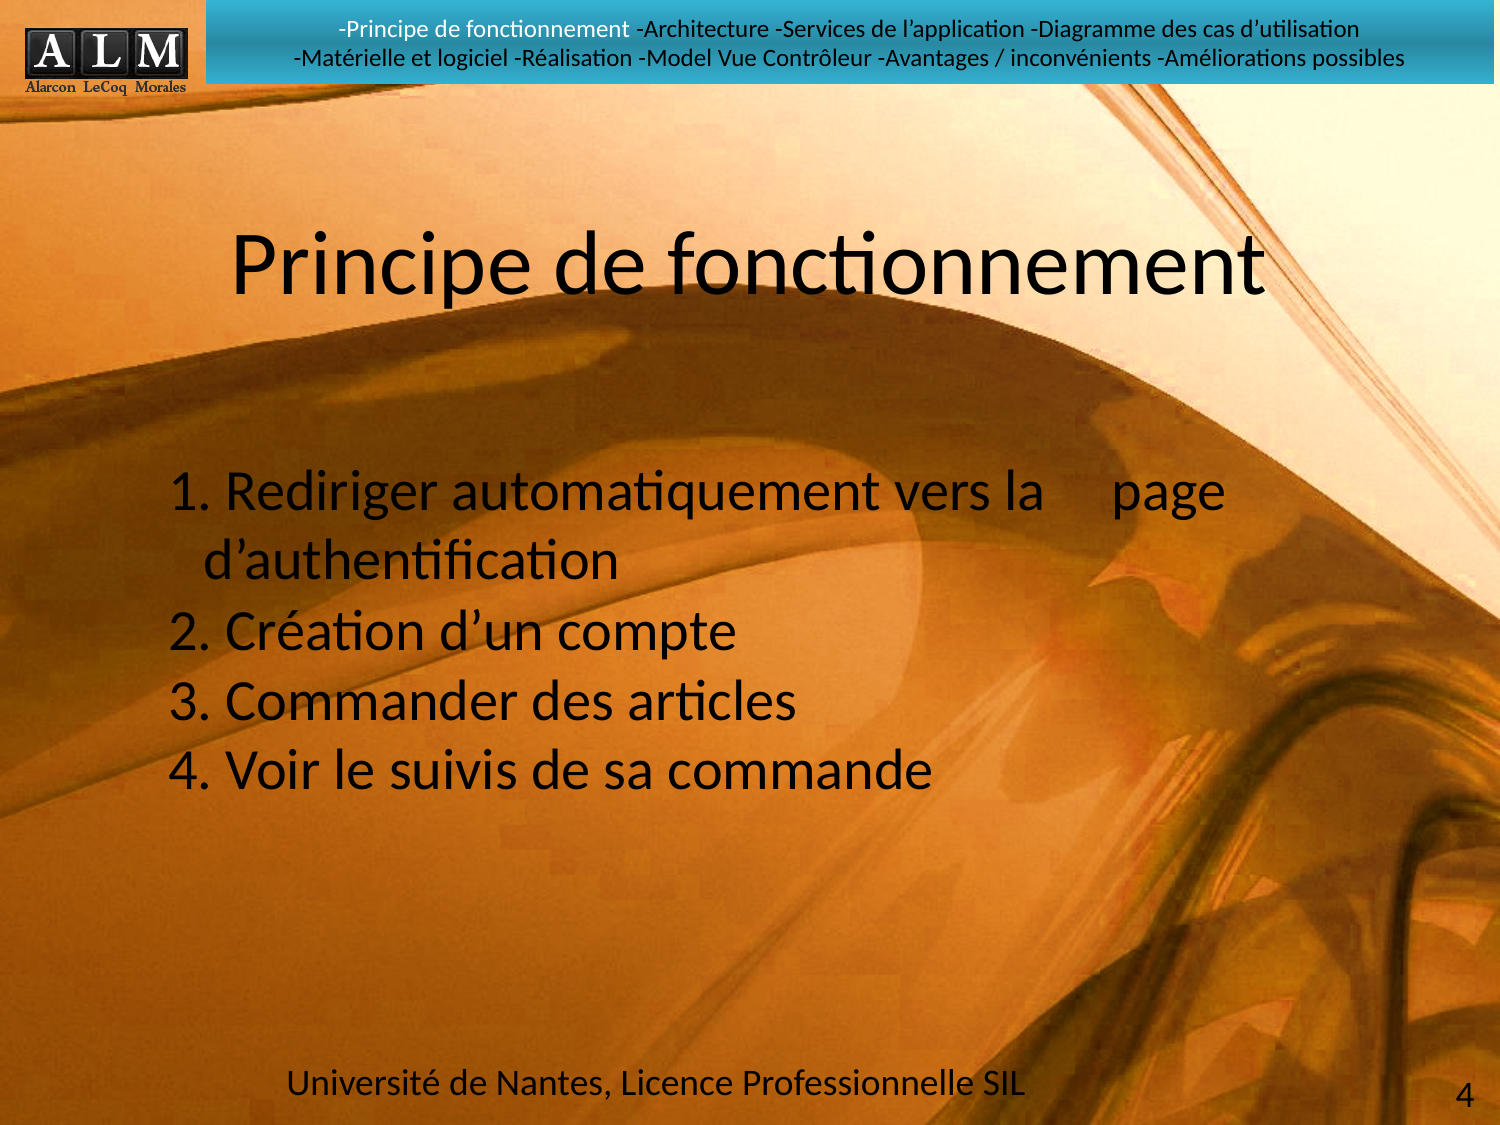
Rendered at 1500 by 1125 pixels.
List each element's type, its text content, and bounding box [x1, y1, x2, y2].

text_box Principe de fonctionnement [112, 137, 1388, 379]
picture [0, 0, 1500, 1125]
text_box Université de Nantes, Licence Professionnelle SIL [271, 1050, 1252, 1111]
text_box <number> [1440, 1062, 1500, 1123]
text_box -Principe de fonctionnement -Architecture -Services de l’application -Diagramme des cas d’utilisation -Matérielle et logiciel -Réalisation -Model Vue Contrôleur -Avantages / inconvénients -Améliorations possibles [206, 0, 1494, 84]
text_box Rediriger automatiquement vers la page d’authentification Création d’un compte Commander des articles Voir le suivis de sa commande [153, 444, 1394, 870]
